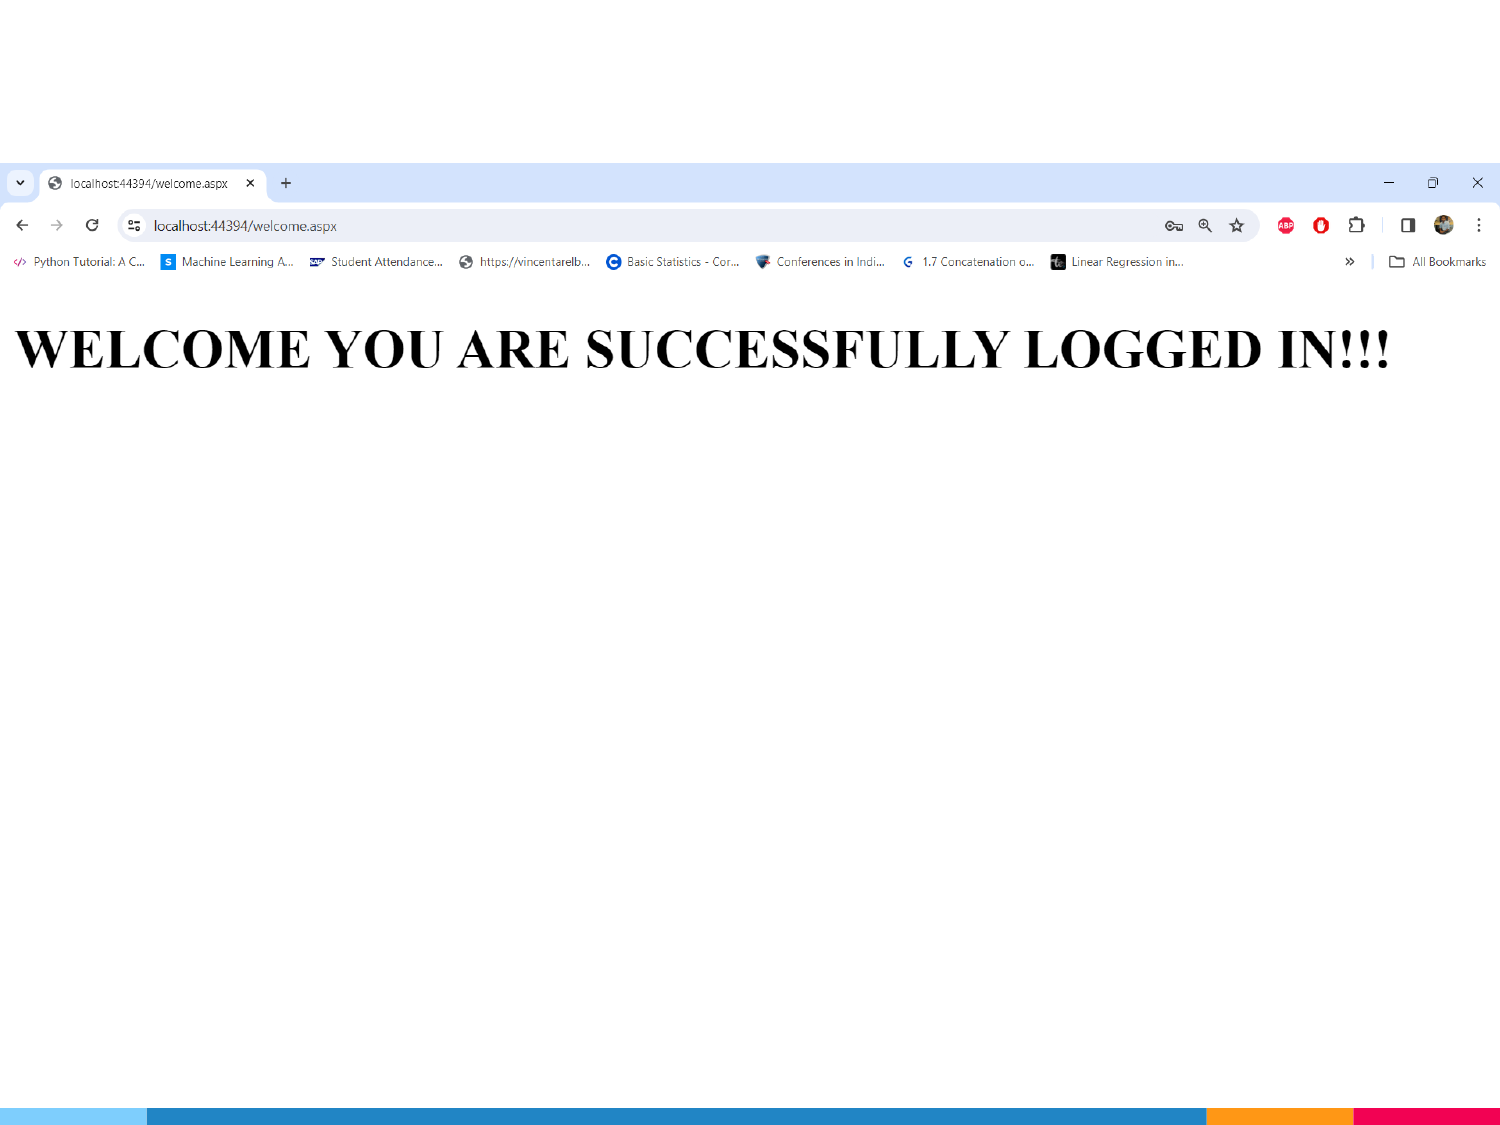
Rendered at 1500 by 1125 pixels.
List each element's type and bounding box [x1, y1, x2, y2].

picture [0, 163, 1500, 962]
